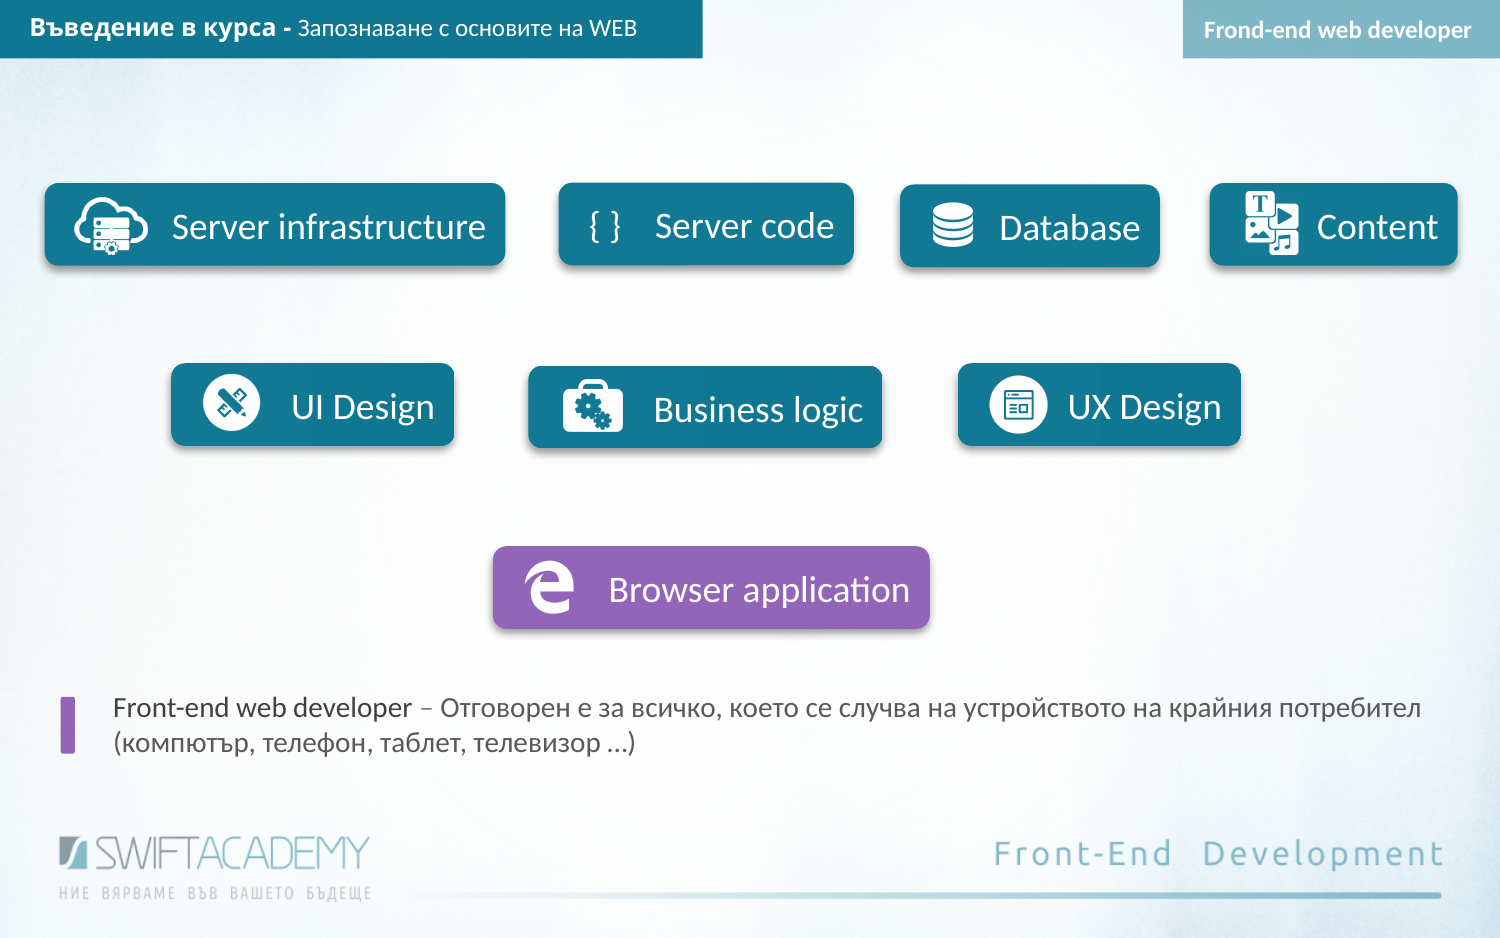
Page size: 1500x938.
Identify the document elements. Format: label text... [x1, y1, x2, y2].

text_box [44, 182, 506, 266]
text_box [900, 184, 1160, 268]
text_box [171, 363, 455, 446]
text_box [1182, 0, 1500, 59]
text_box Front-end web developer – Отговорен е за всичко, което се случва на устройството на крайния потребител (компютър, телефон, таблет, телевизор …) [98, 681, 1490, 766]
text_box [1209, 182, 1458, 266]
text_box { } Server code [557, 181, 855, 267]
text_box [492, 546, 930, 629]
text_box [528, 365, 883, 449]
text_box [0, 0, 704, 59]
text_box Frond-end web developer [1189, 6, 1488, 52]
text_box [59, 695, 76, 755]
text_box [957, 363, 1242, 446]
text_box Въведение в курса - Запознаване с основите на WEB [14, 4, 691, 49]
